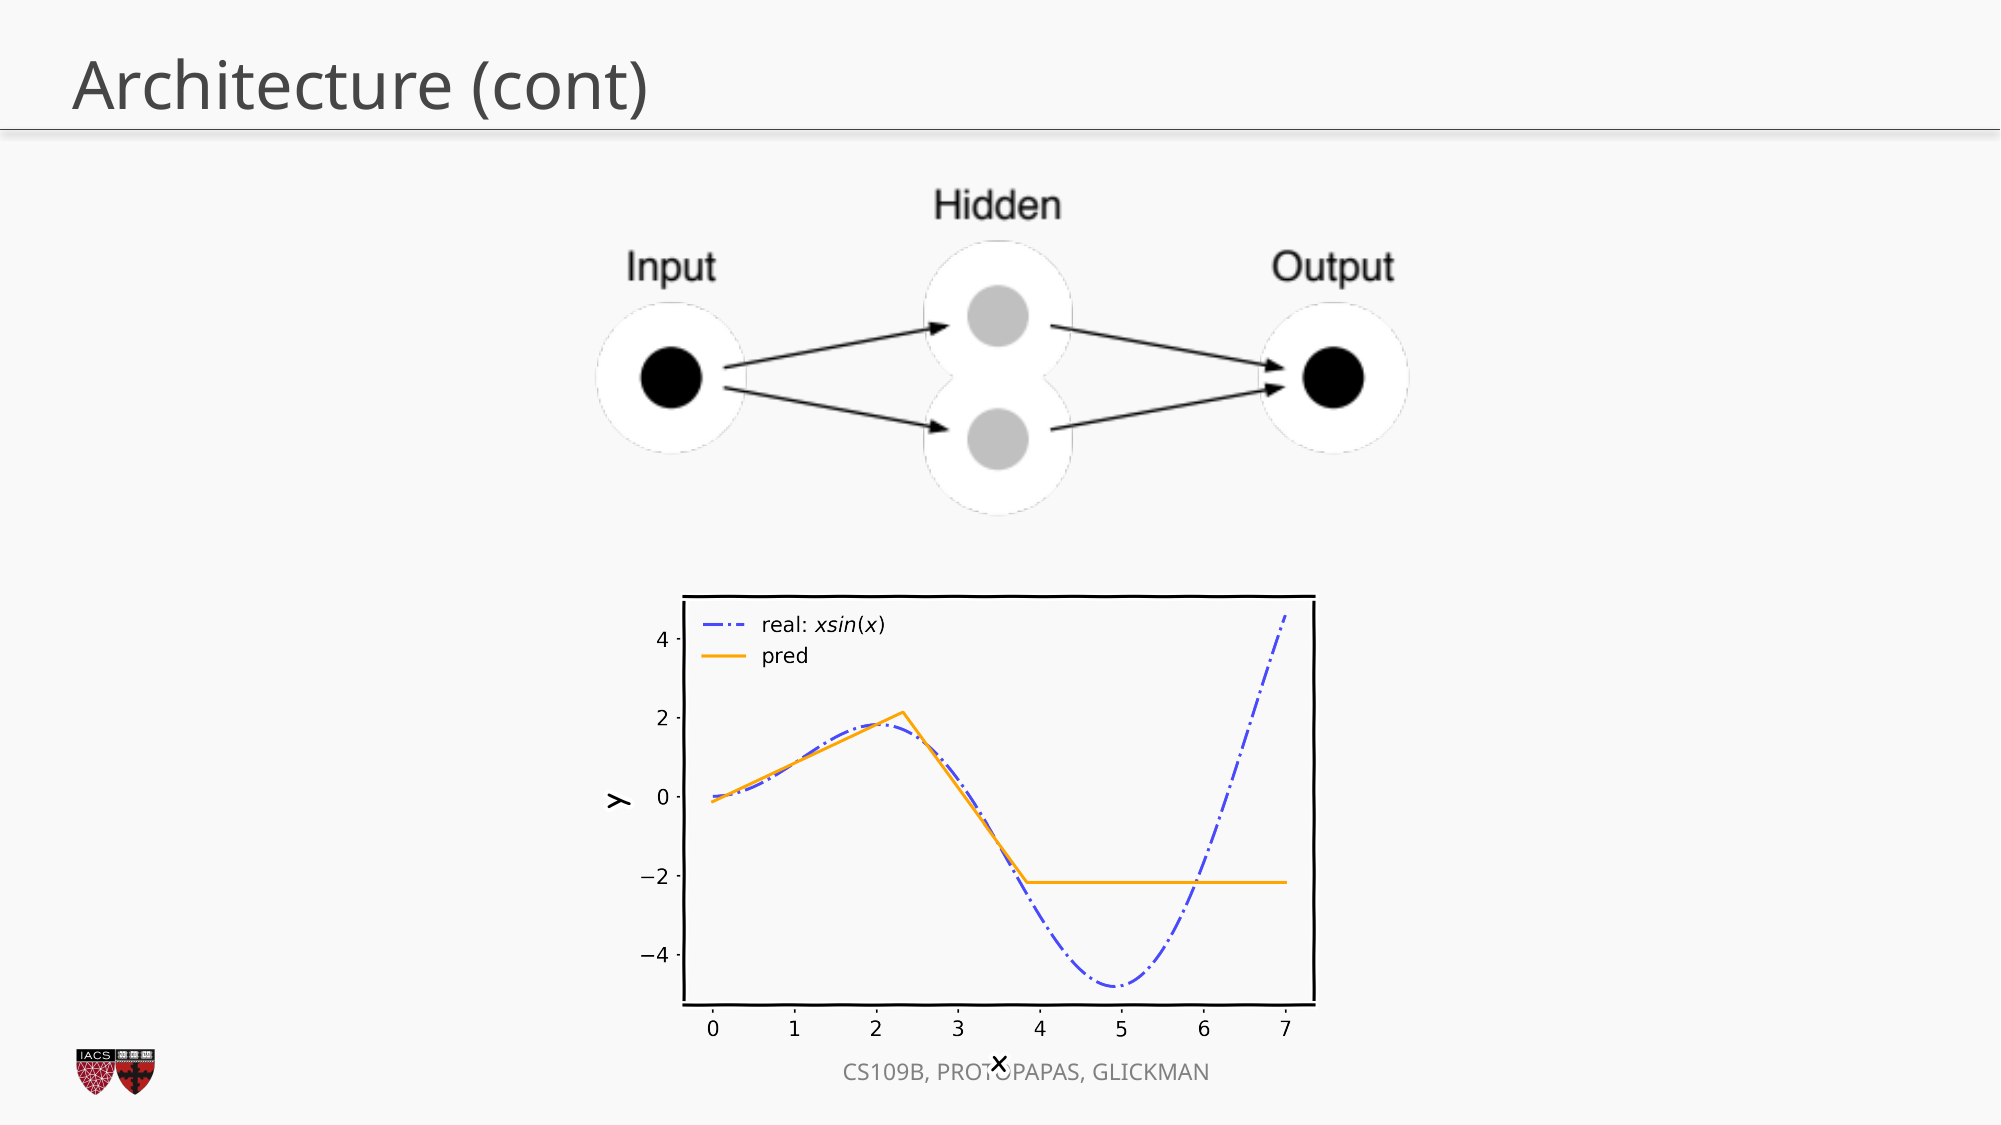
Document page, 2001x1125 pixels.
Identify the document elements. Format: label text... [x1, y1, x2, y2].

picture [75, 1049, 155, 1095]
picture [455, 35, 1548, 1125]
title Architecture (cont) [1549, 35, 1943, 162]
title Architecture (cont) [57, 35, 453, 162]
